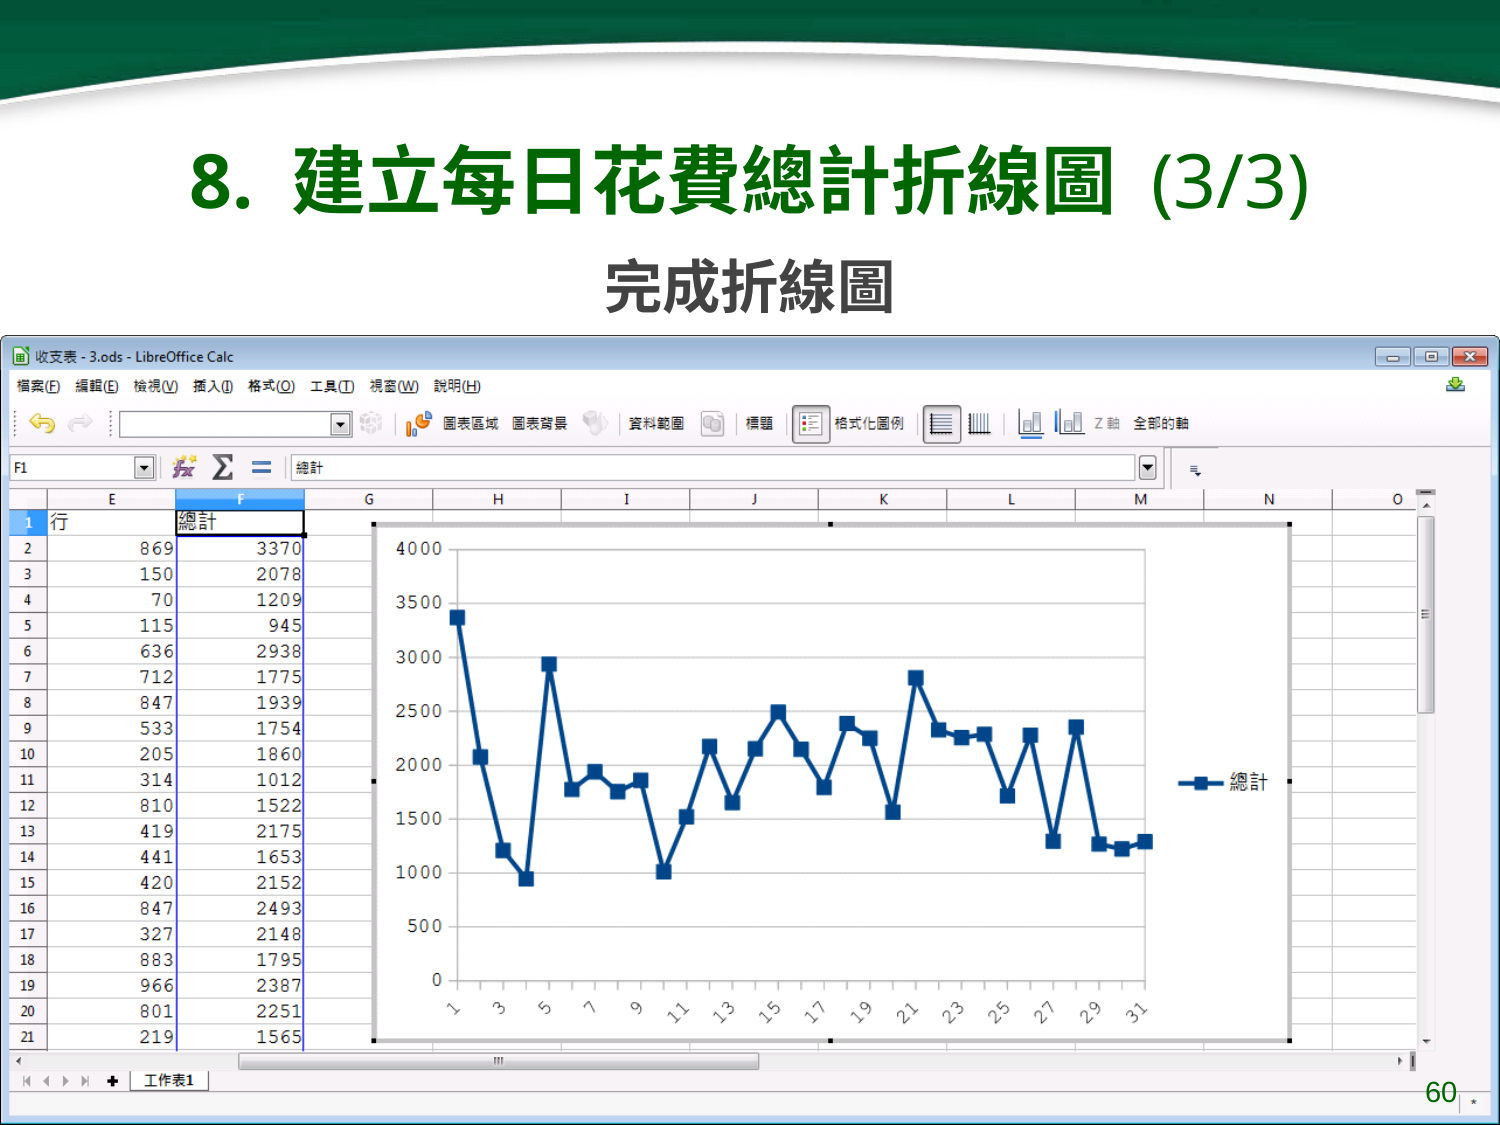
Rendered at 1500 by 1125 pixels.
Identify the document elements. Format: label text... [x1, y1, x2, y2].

picture [0, 0, 1500, 1125]
title 8. 建立每日花費總計折線圖 (3/3) [51, 112, 1449, 245]
subtitle 完成折線圖 [51, 245, 1449, 333]
